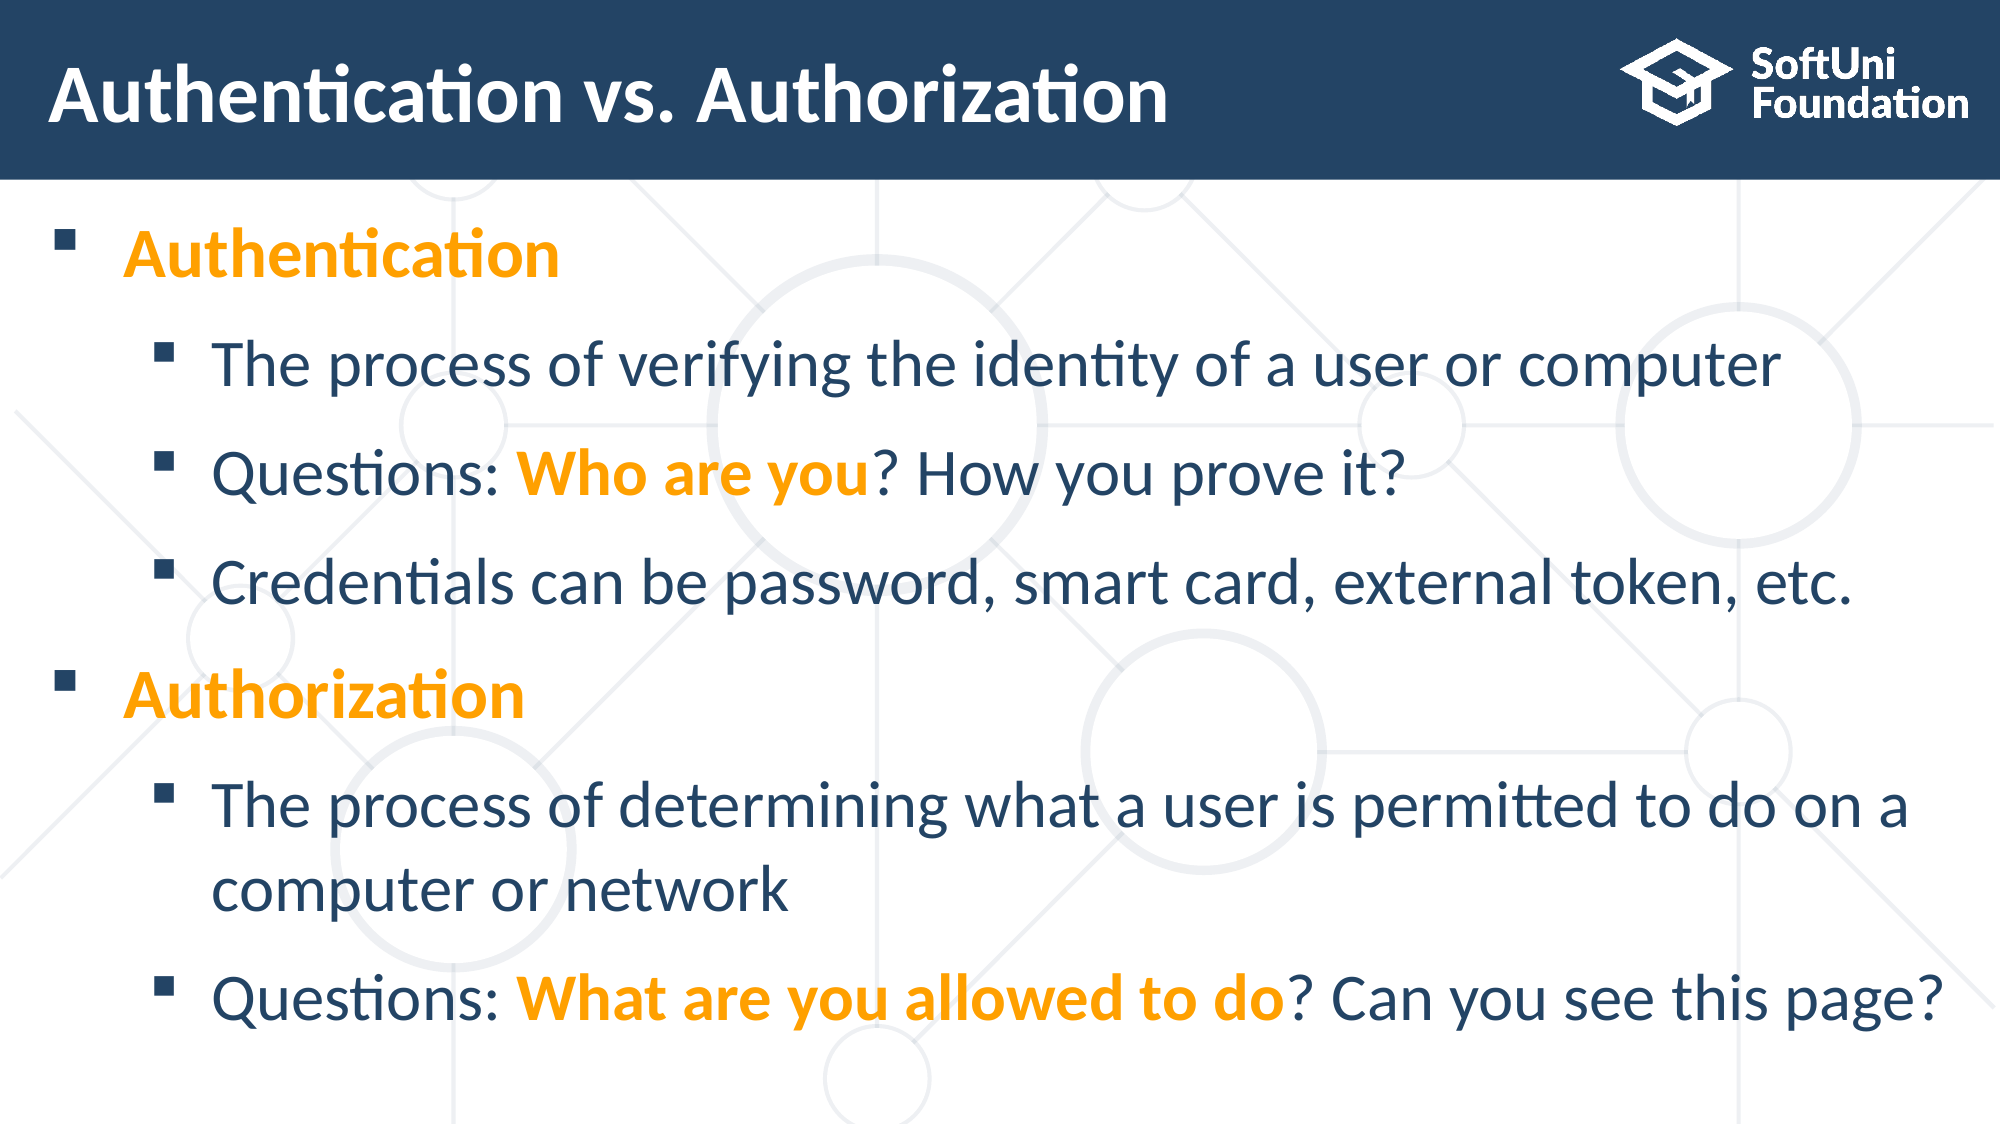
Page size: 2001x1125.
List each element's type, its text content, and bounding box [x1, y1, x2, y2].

picture [1619, 38, 1968, 126]
list Authentication The process of verifying the identity of a user or computer Questions: Who are you? How you prove it? Credentials can be password, smart card, external token, etc. Authorization The process of determining what a user is permitted to do on a computer or network Questions: What are you allowed to do? Can you see this page? [31, 196, 1970, 1050]
title Authentication vs. Authorization [31, 16, 1591, 162]
